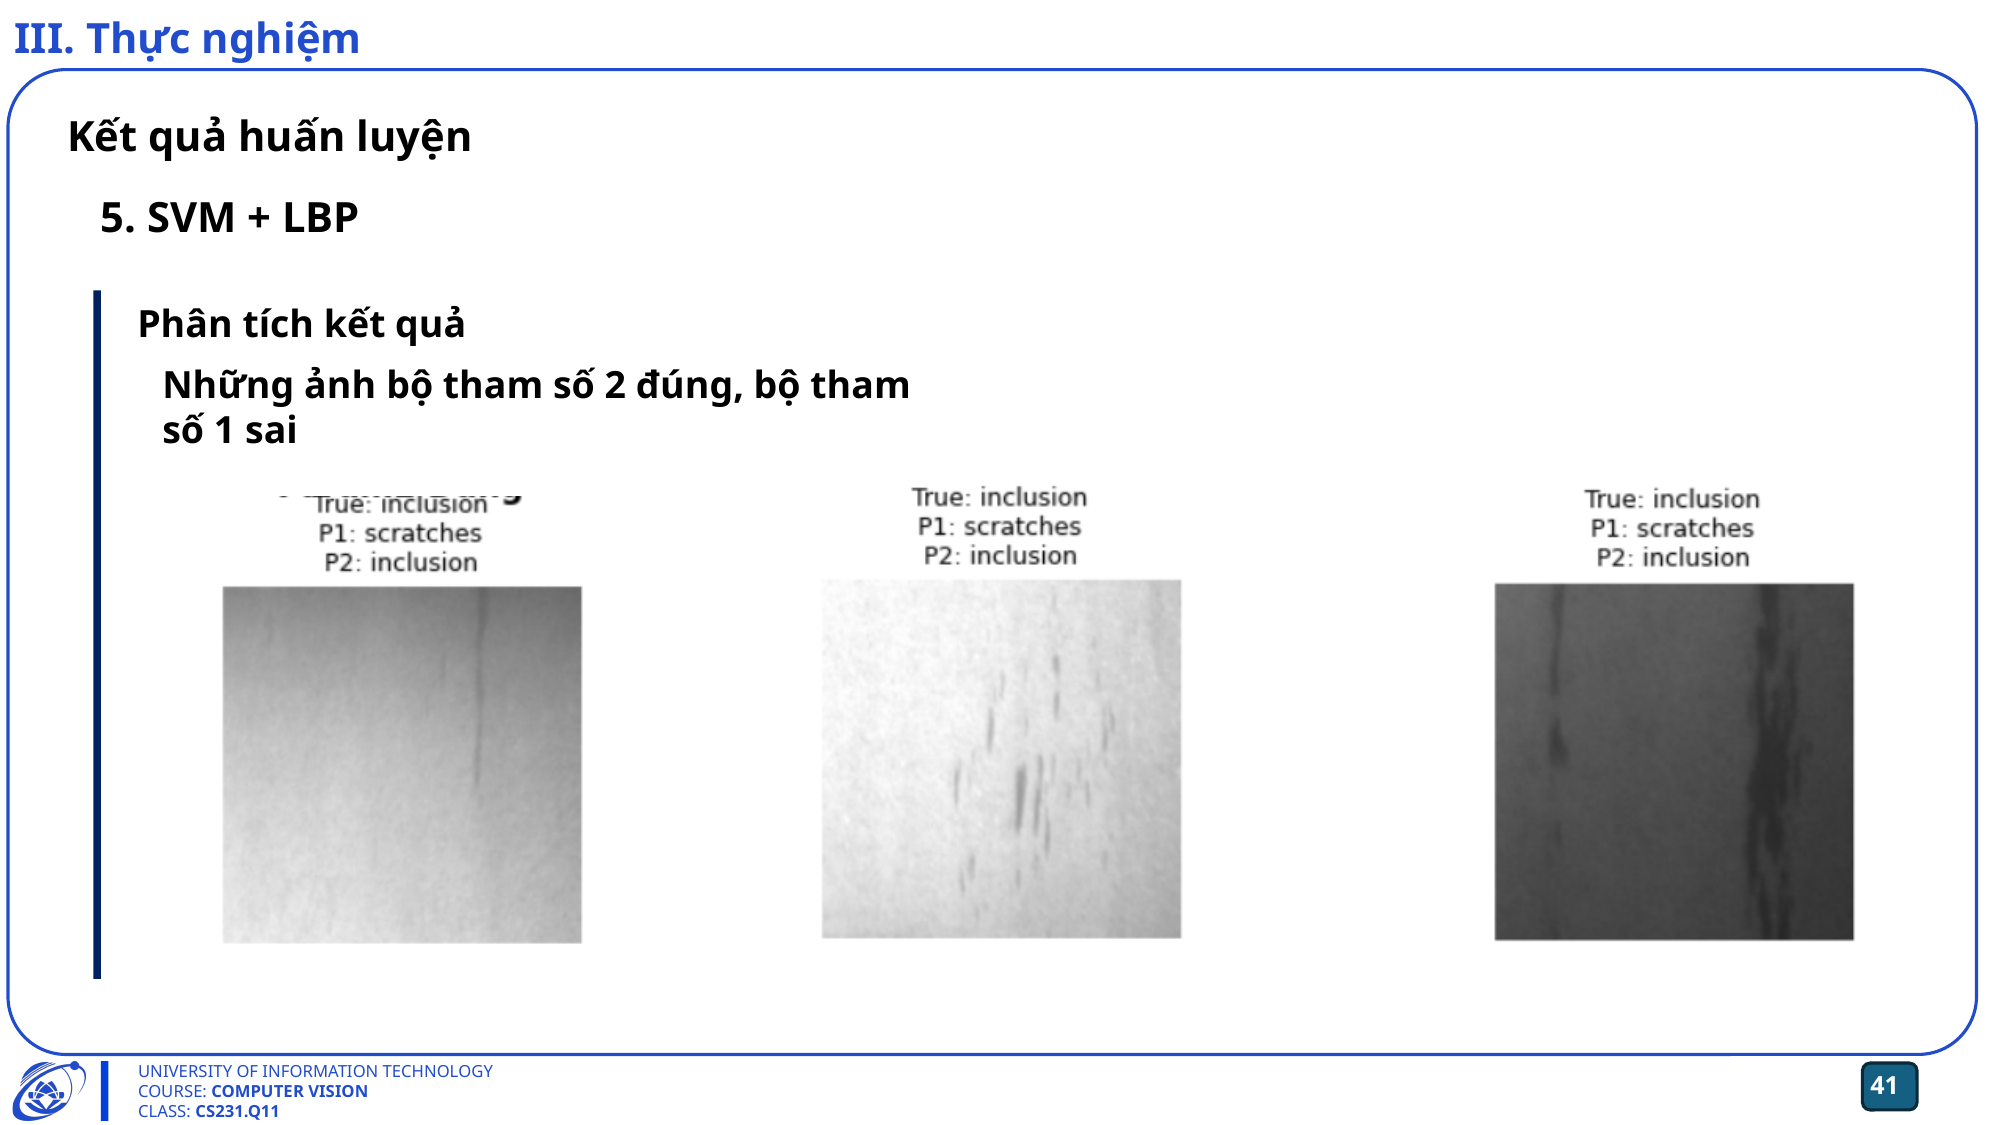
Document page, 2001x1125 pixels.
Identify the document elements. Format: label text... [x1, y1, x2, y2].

picture [808, 474, 1192, 954]
slide_number 41 [1464, 1056, 1914, 1117]
text_box [7, 69, 1977, 1055]
text_box III. Thực nghiệm [0, 4, 1012, 69]
text_box UNIVERSITY OF INFORMATION TECHNOLOGY COURSE: COMPUTER VISION CLASS: CS231.Q11 [123, 1055, 883, 1125]
text_box Những ảnh bộ tham số 2 đúng, bộ tham số 1 sai [147, 353, 950, 459]
text_box [12, 1061, 86, 1121]
picture [214, 495, 595, 958]
text_box [92, 289, 102, 980]
text_box 5. SVM + LBP [85, 183, 1012, 248]
text_box [1914, 1062, 1919, 1111]
text_box Kết quả huấn luyện [52, 102, 860, 168]
text_box Phân tích kết quả [122, 292, 925, 353]
text_box [99, 1059, 110, 1122]
picture [1483, 481, 1863, 947]
